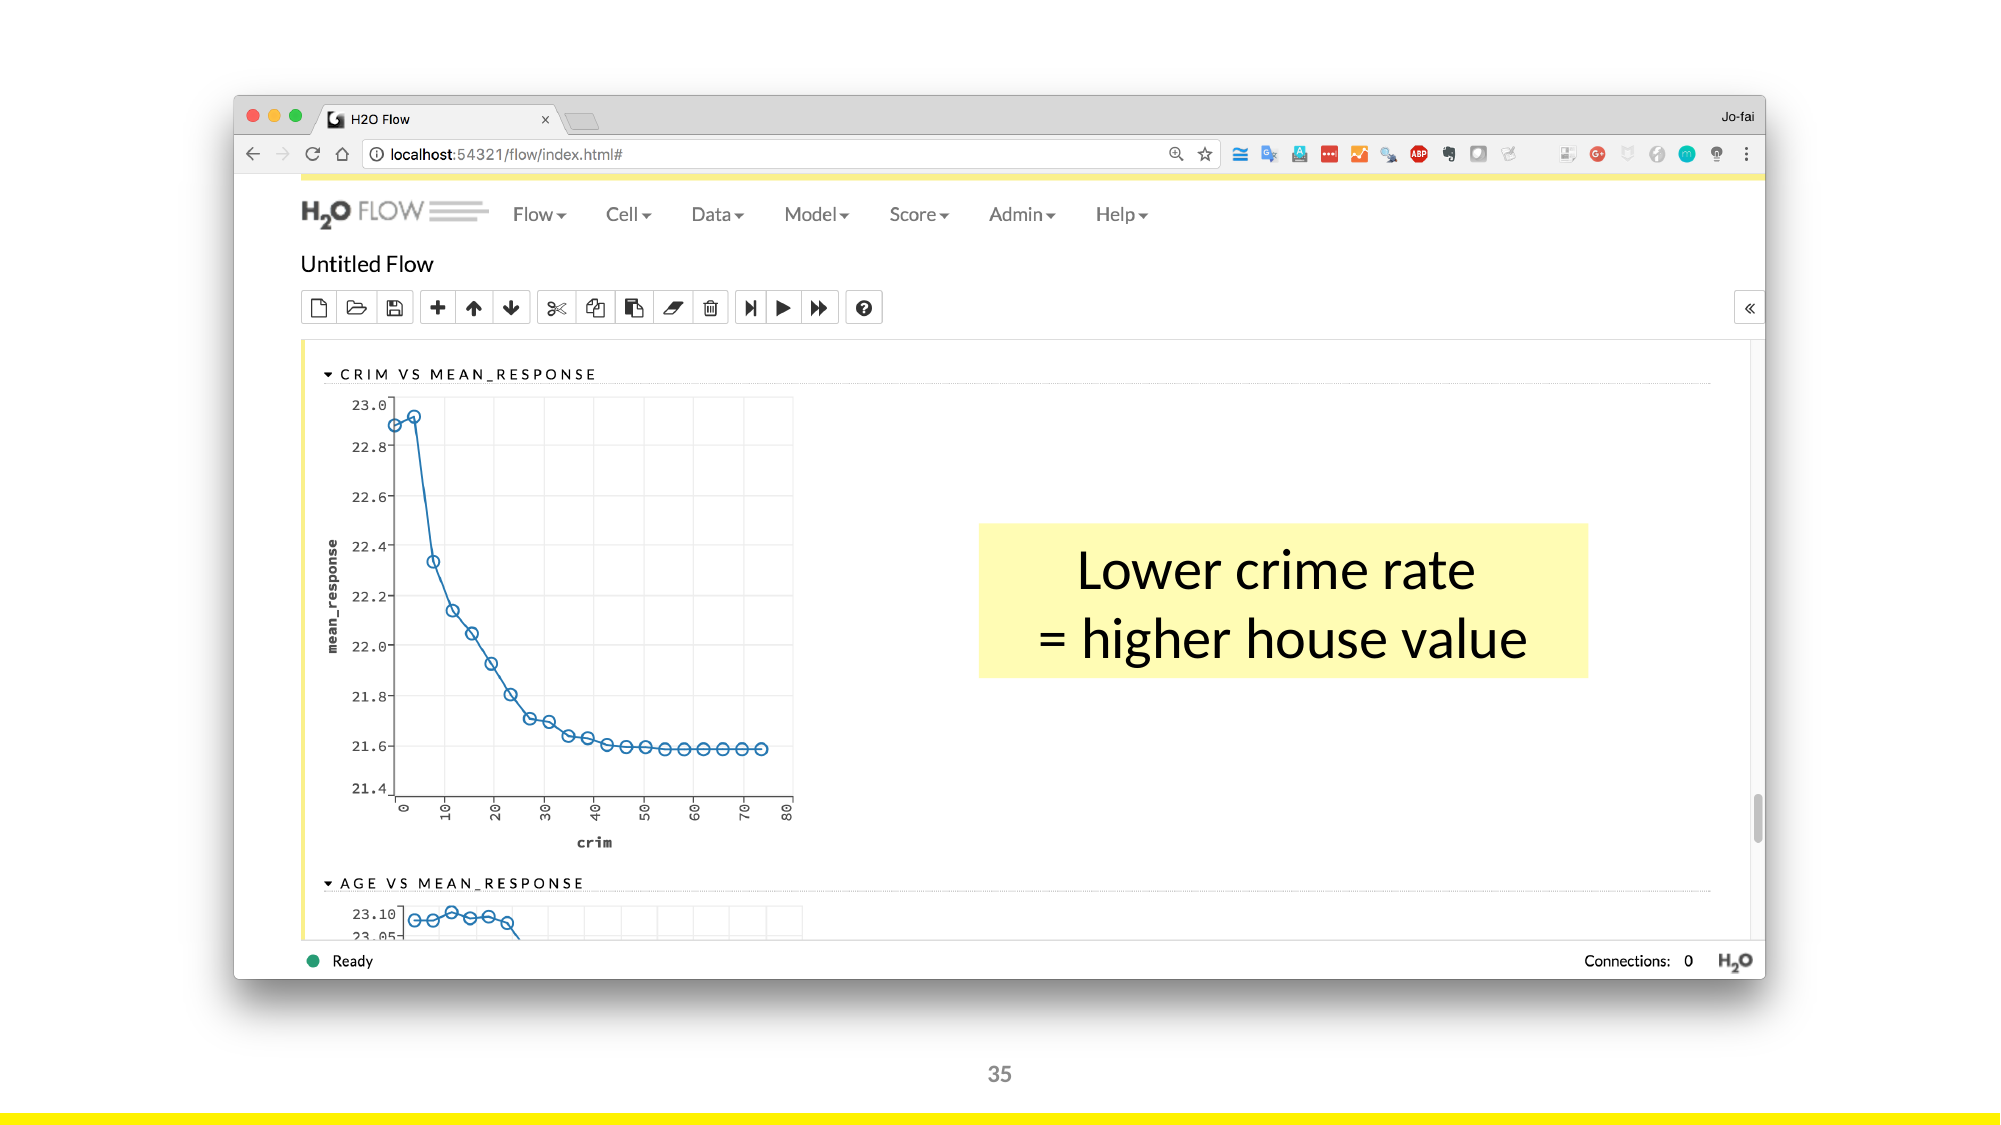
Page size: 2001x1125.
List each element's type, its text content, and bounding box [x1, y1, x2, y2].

text_box [0, 1112, 2000, 1125]
picture [174, 61, 1825, 1064]
slide_number 35 [774, 1064, 1225, 1103]
